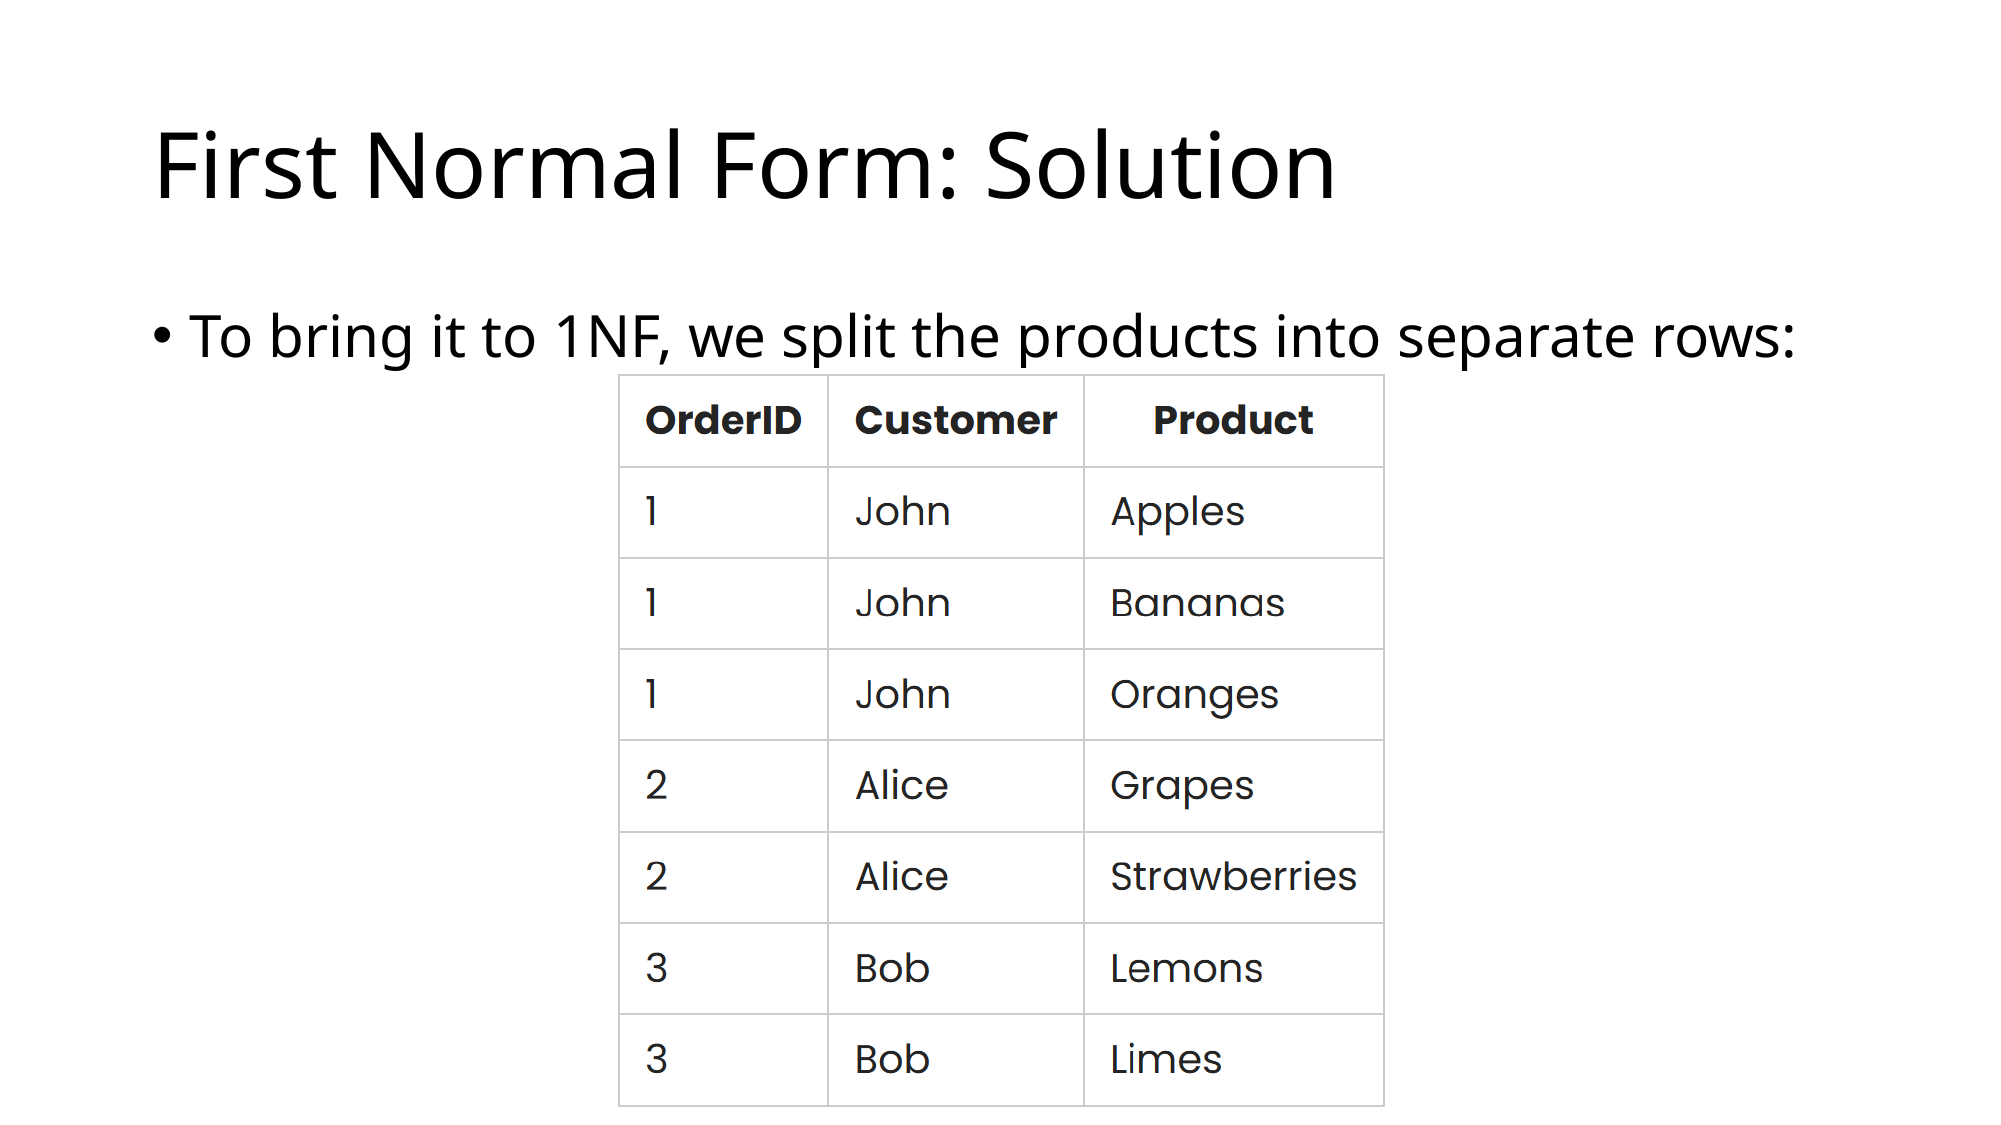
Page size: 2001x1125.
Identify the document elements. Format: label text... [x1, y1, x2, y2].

list To bring it to 1NF, we split the products into separate rows: [137, 299, 1863, 1014]
title First Normal Form: Solution [137, 59, 1863, 278]
picture [607, 367, 1392, 1111]
